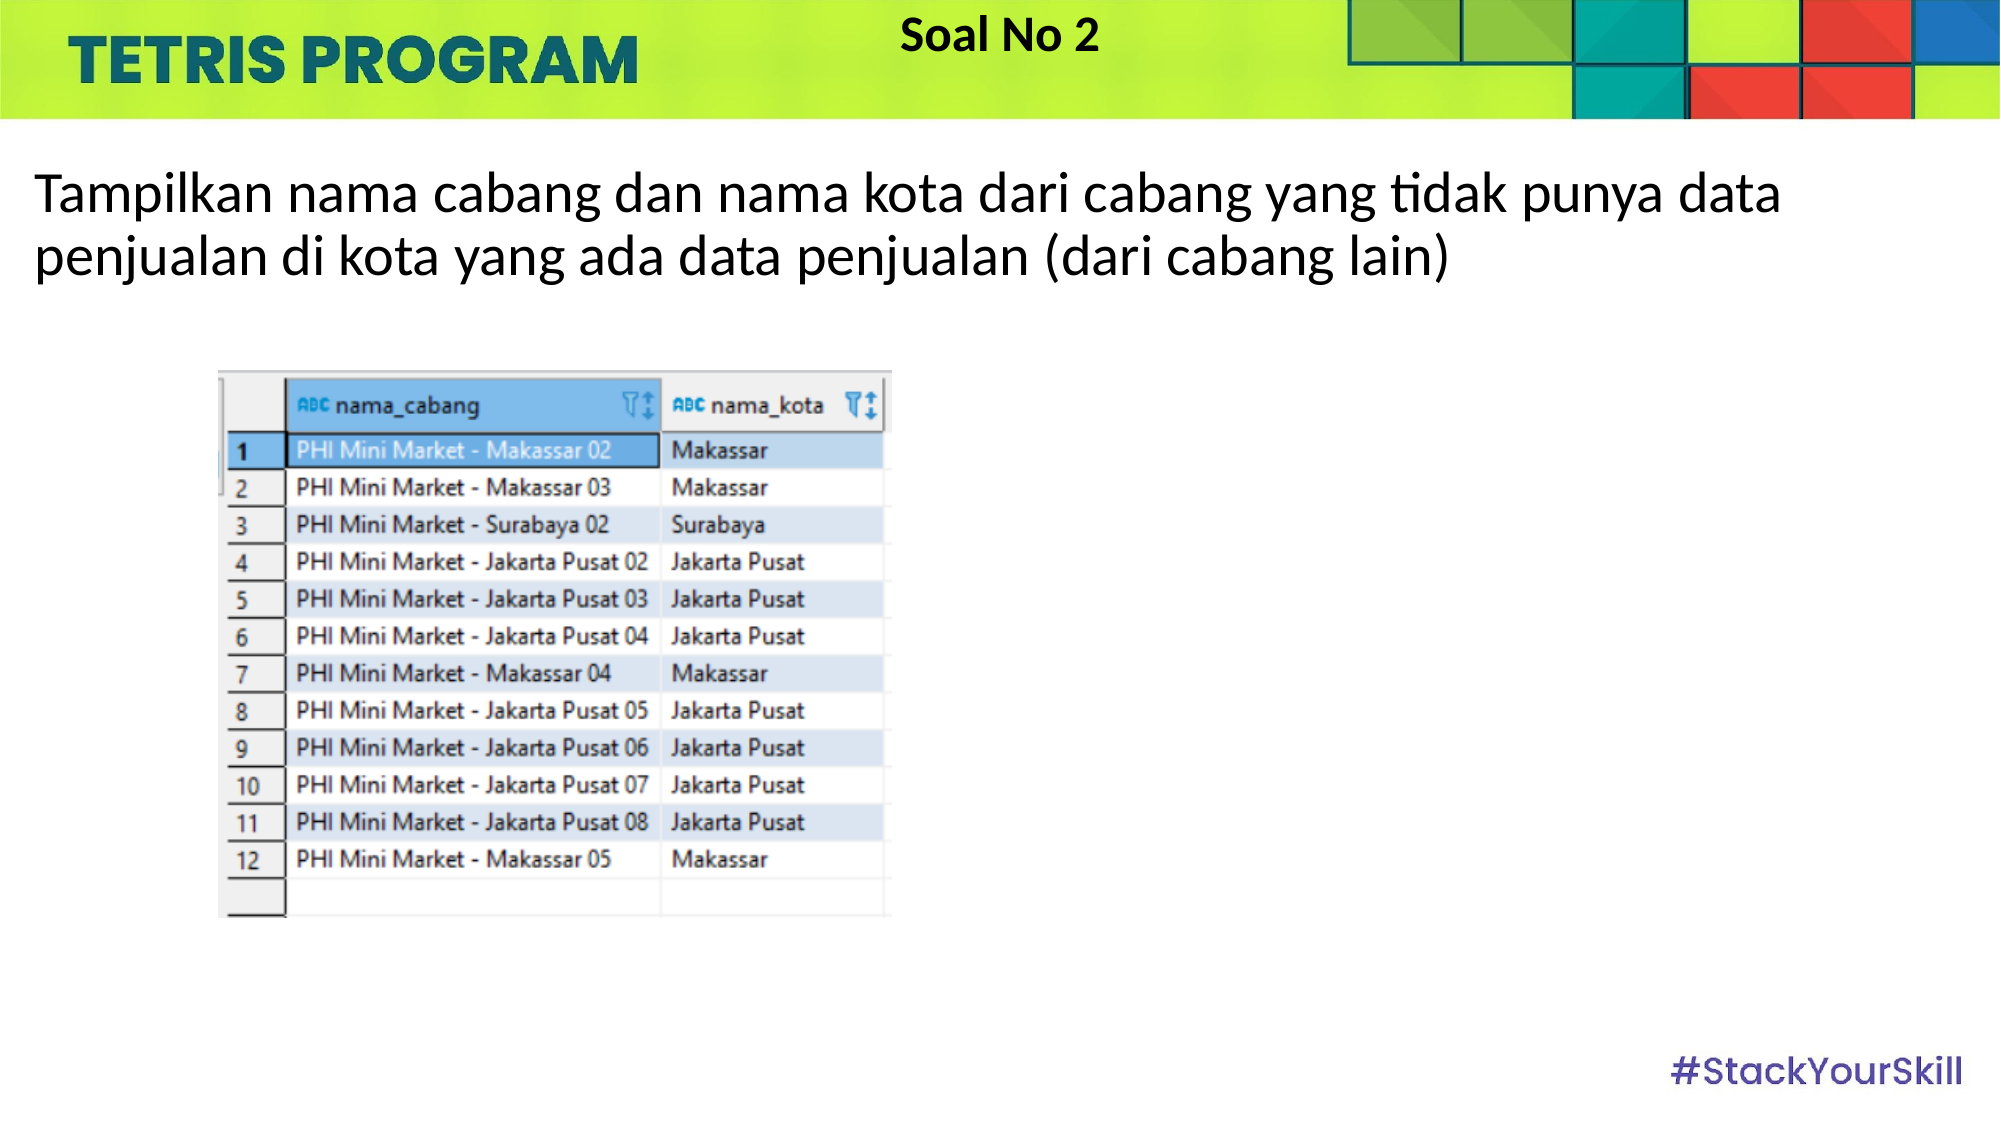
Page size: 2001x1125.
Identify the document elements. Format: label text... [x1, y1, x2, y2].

subtitle Soal No 2 [874, 0, 1126, 113]
picture [1126, 0, 2000, 80]
picture [0, 0, 2000, 1125]
title Tampilkan nama cabang dan nama kota dari cabang yang tidak punya data penjualan di kota yang ada data penjualan (dari cabang lain) [19, 80, 2000, 371]
